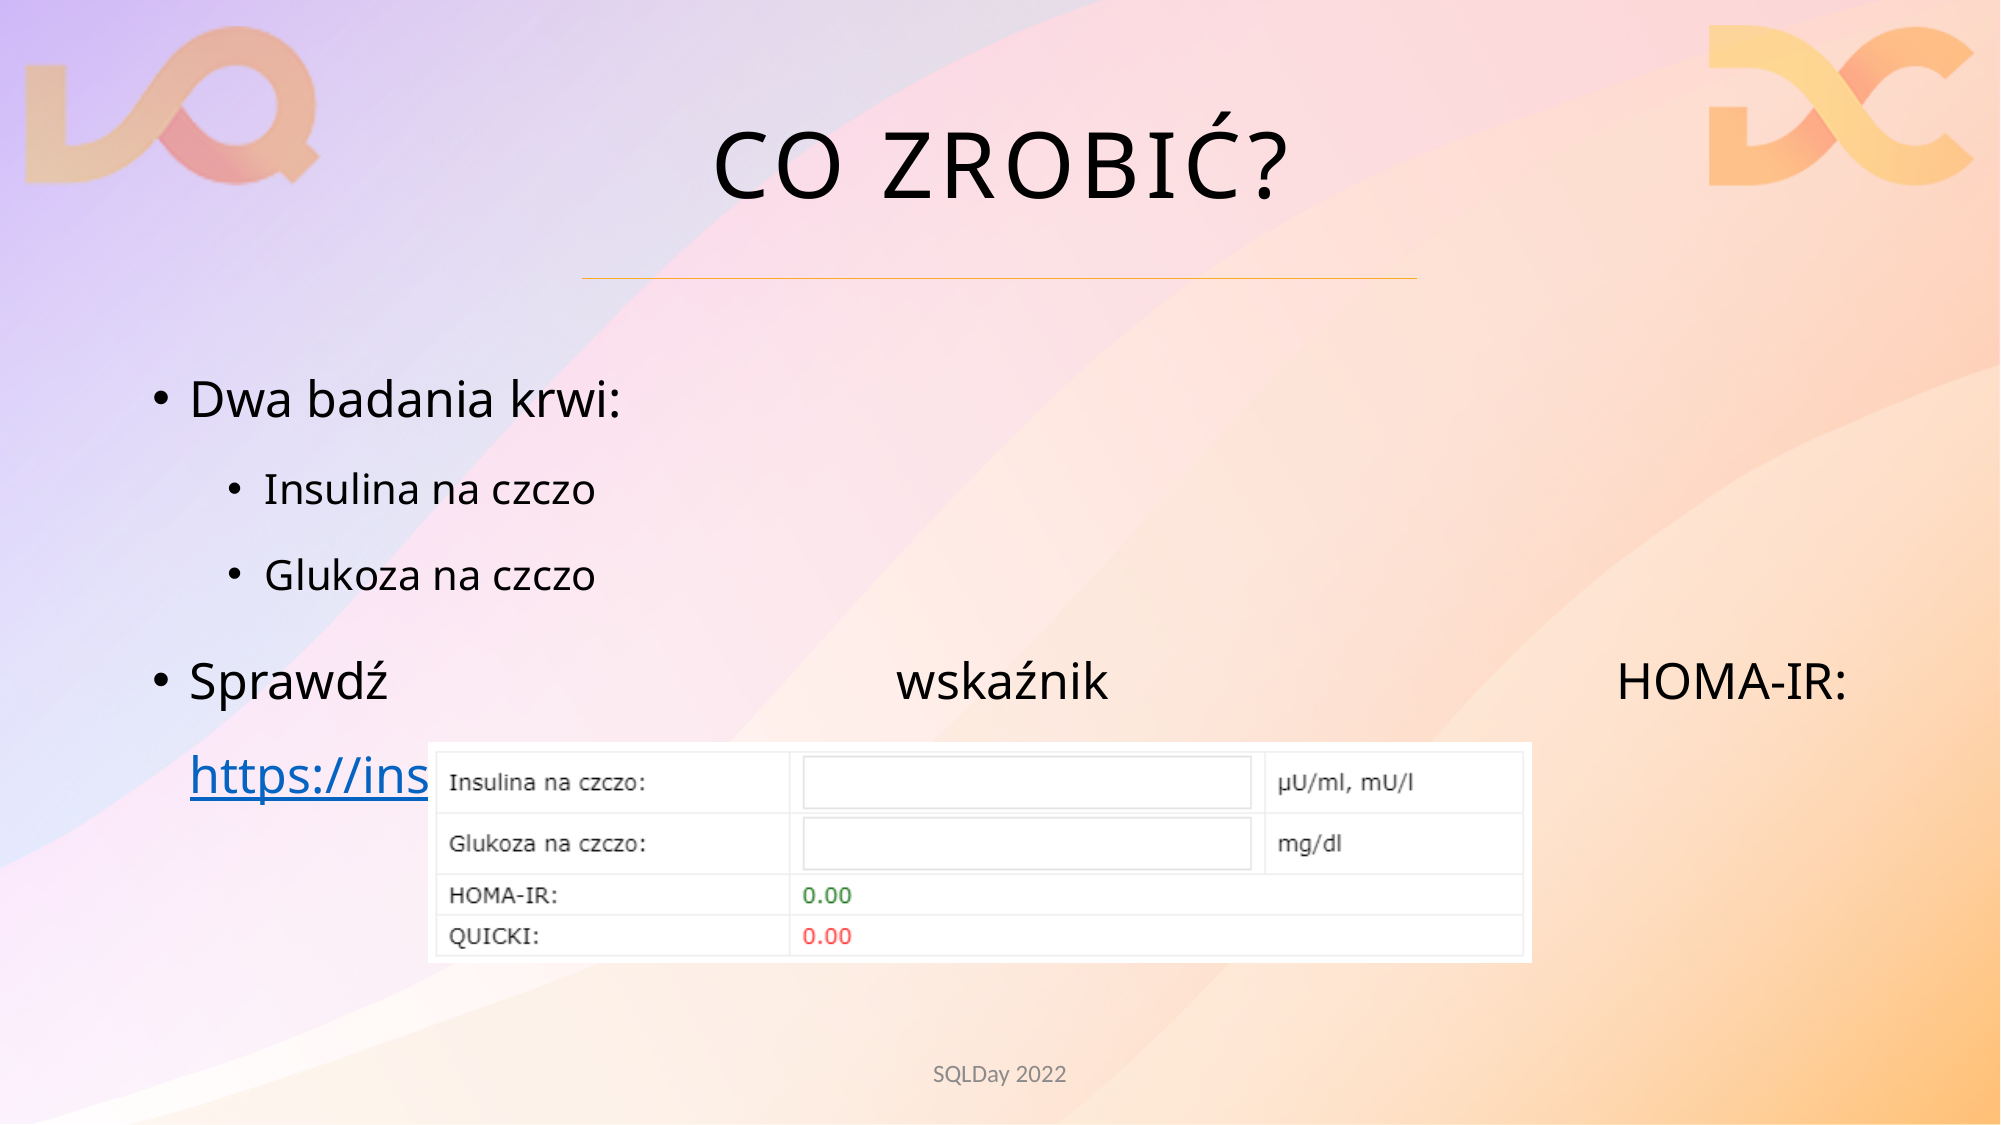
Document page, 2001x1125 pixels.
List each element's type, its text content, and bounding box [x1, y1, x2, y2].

footer SQLDay 2022 [662, 1042, 1338, 1103]
title CO ZROBIĆ? [137, 59, 1863, 278]
picture [0, 0, 2001, 1125]
list Dwa badania krwi: Insulina na czczo Glukoza na czczo Sprawdź wskaźnik HOMA-IR: https://insulinoopornosc.com/kalkulator-homa/ [137, 329, 1863, 1014]
